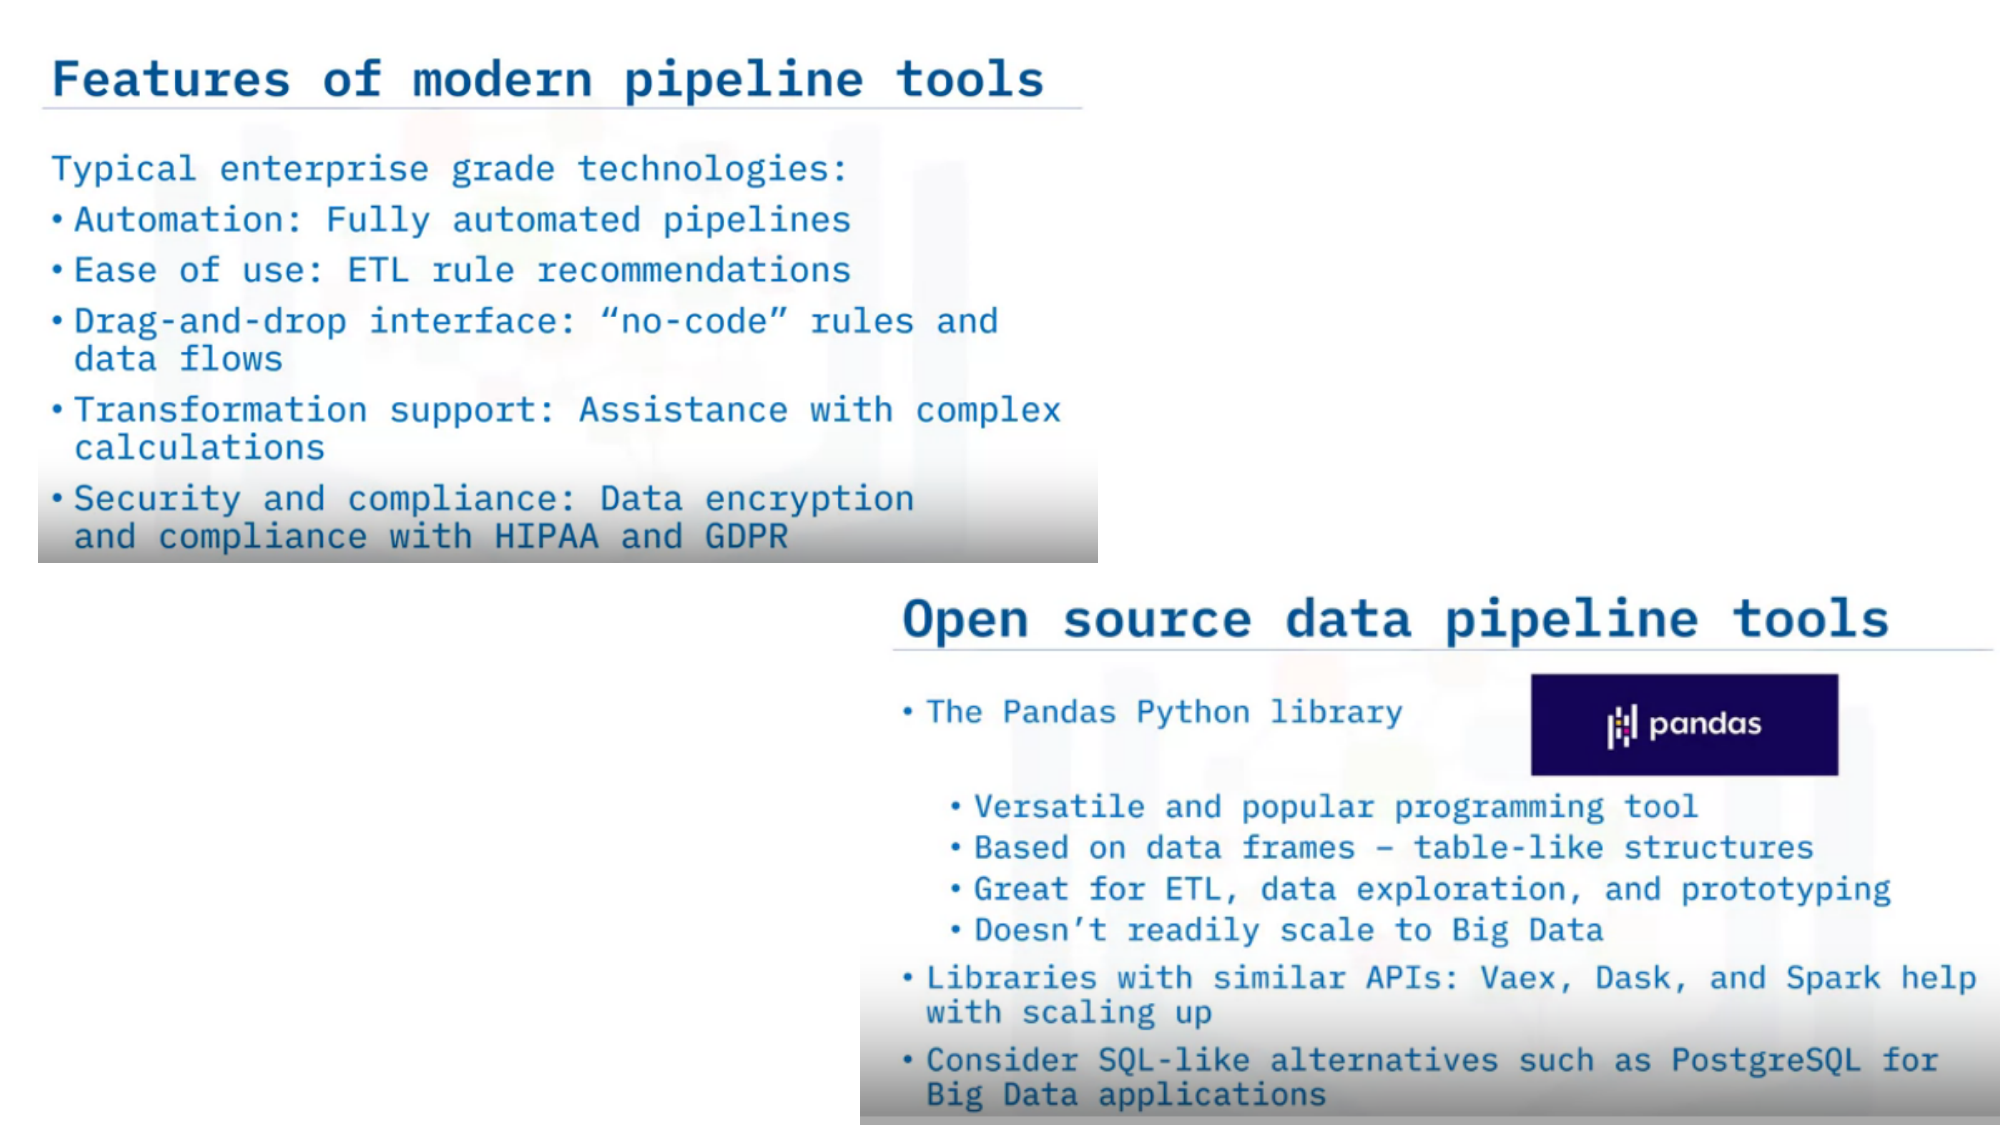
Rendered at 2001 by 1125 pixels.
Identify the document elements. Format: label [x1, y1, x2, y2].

picture [38, 44, 1098, 563]
picture [860, 583, 2000, 1125]
